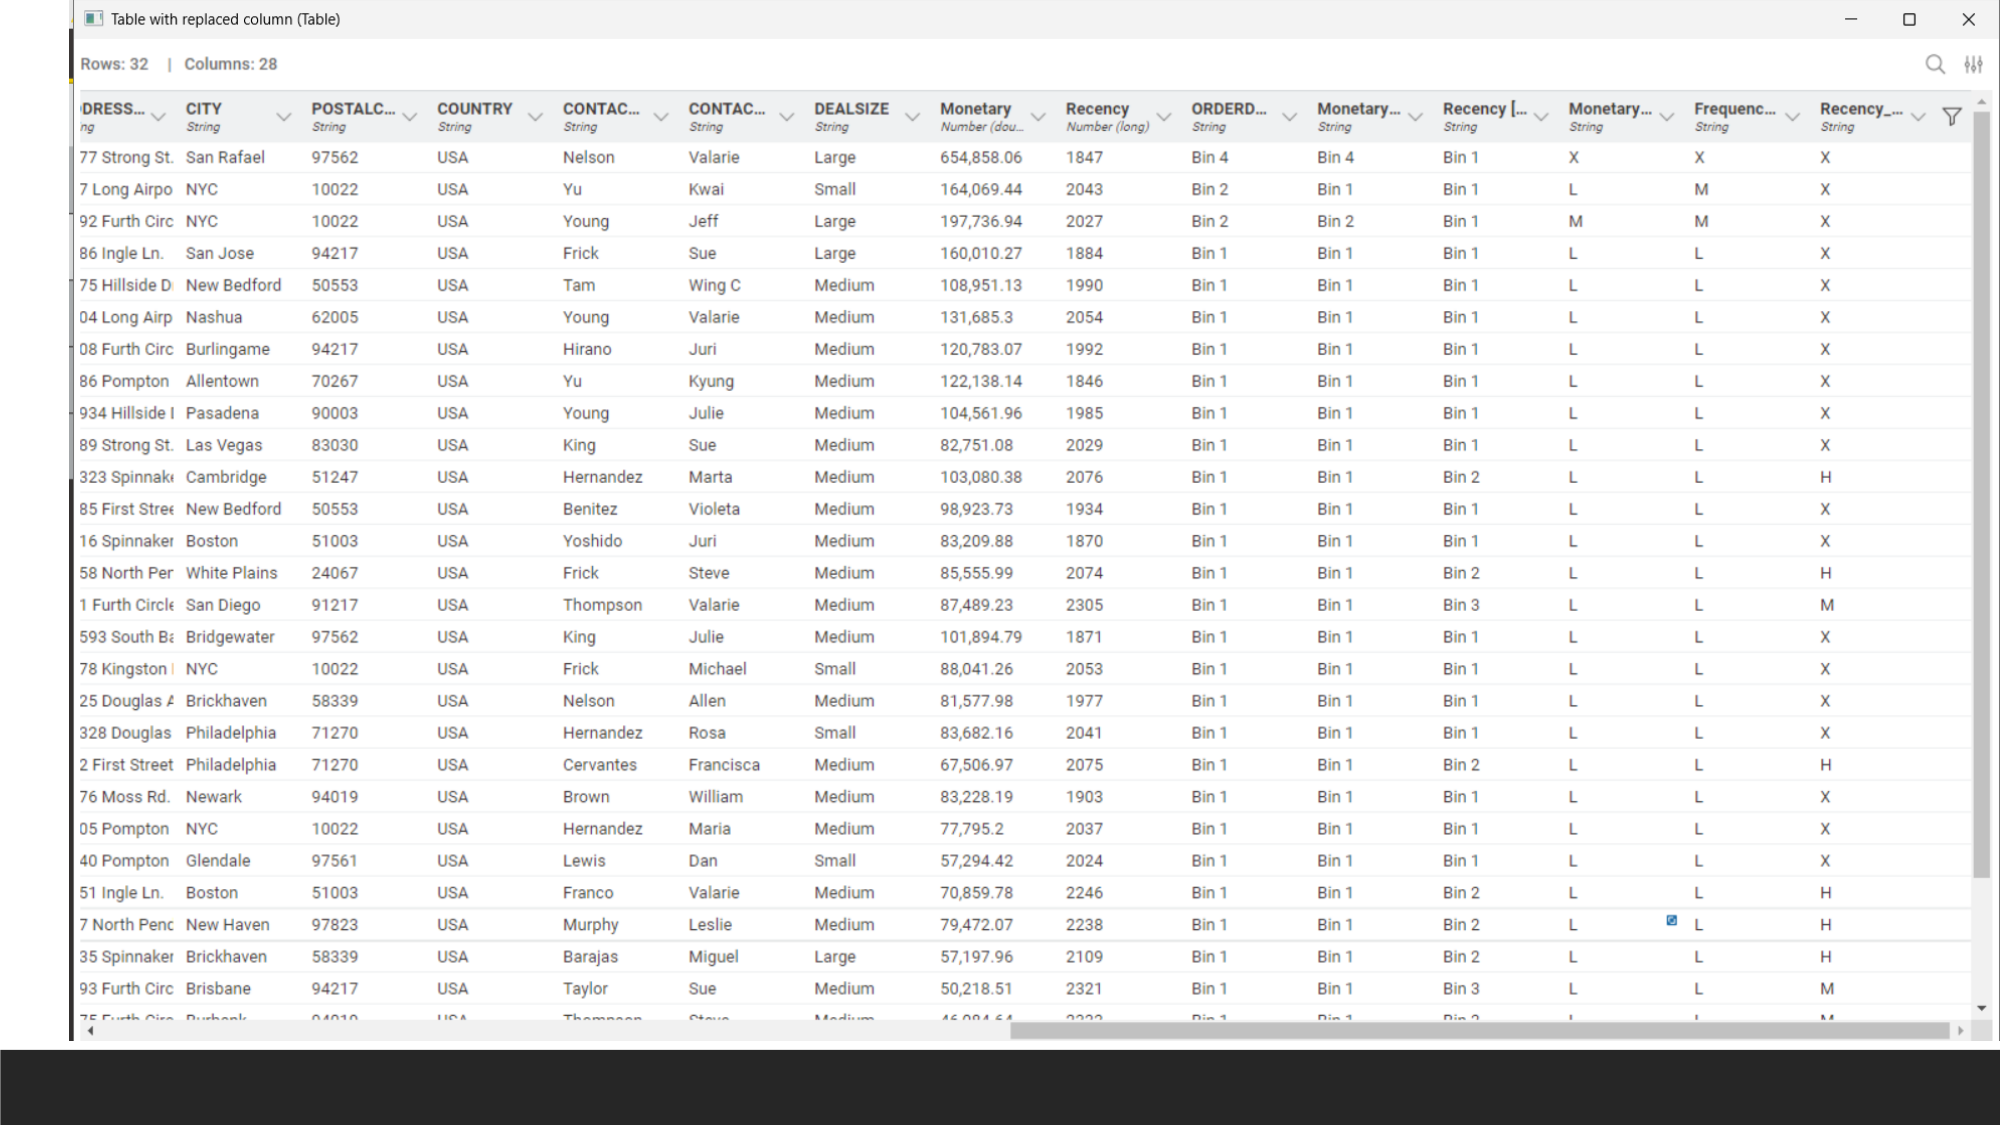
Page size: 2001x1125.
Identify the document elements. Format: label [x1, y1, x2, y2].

list [68, 0, 2000, 1041]
